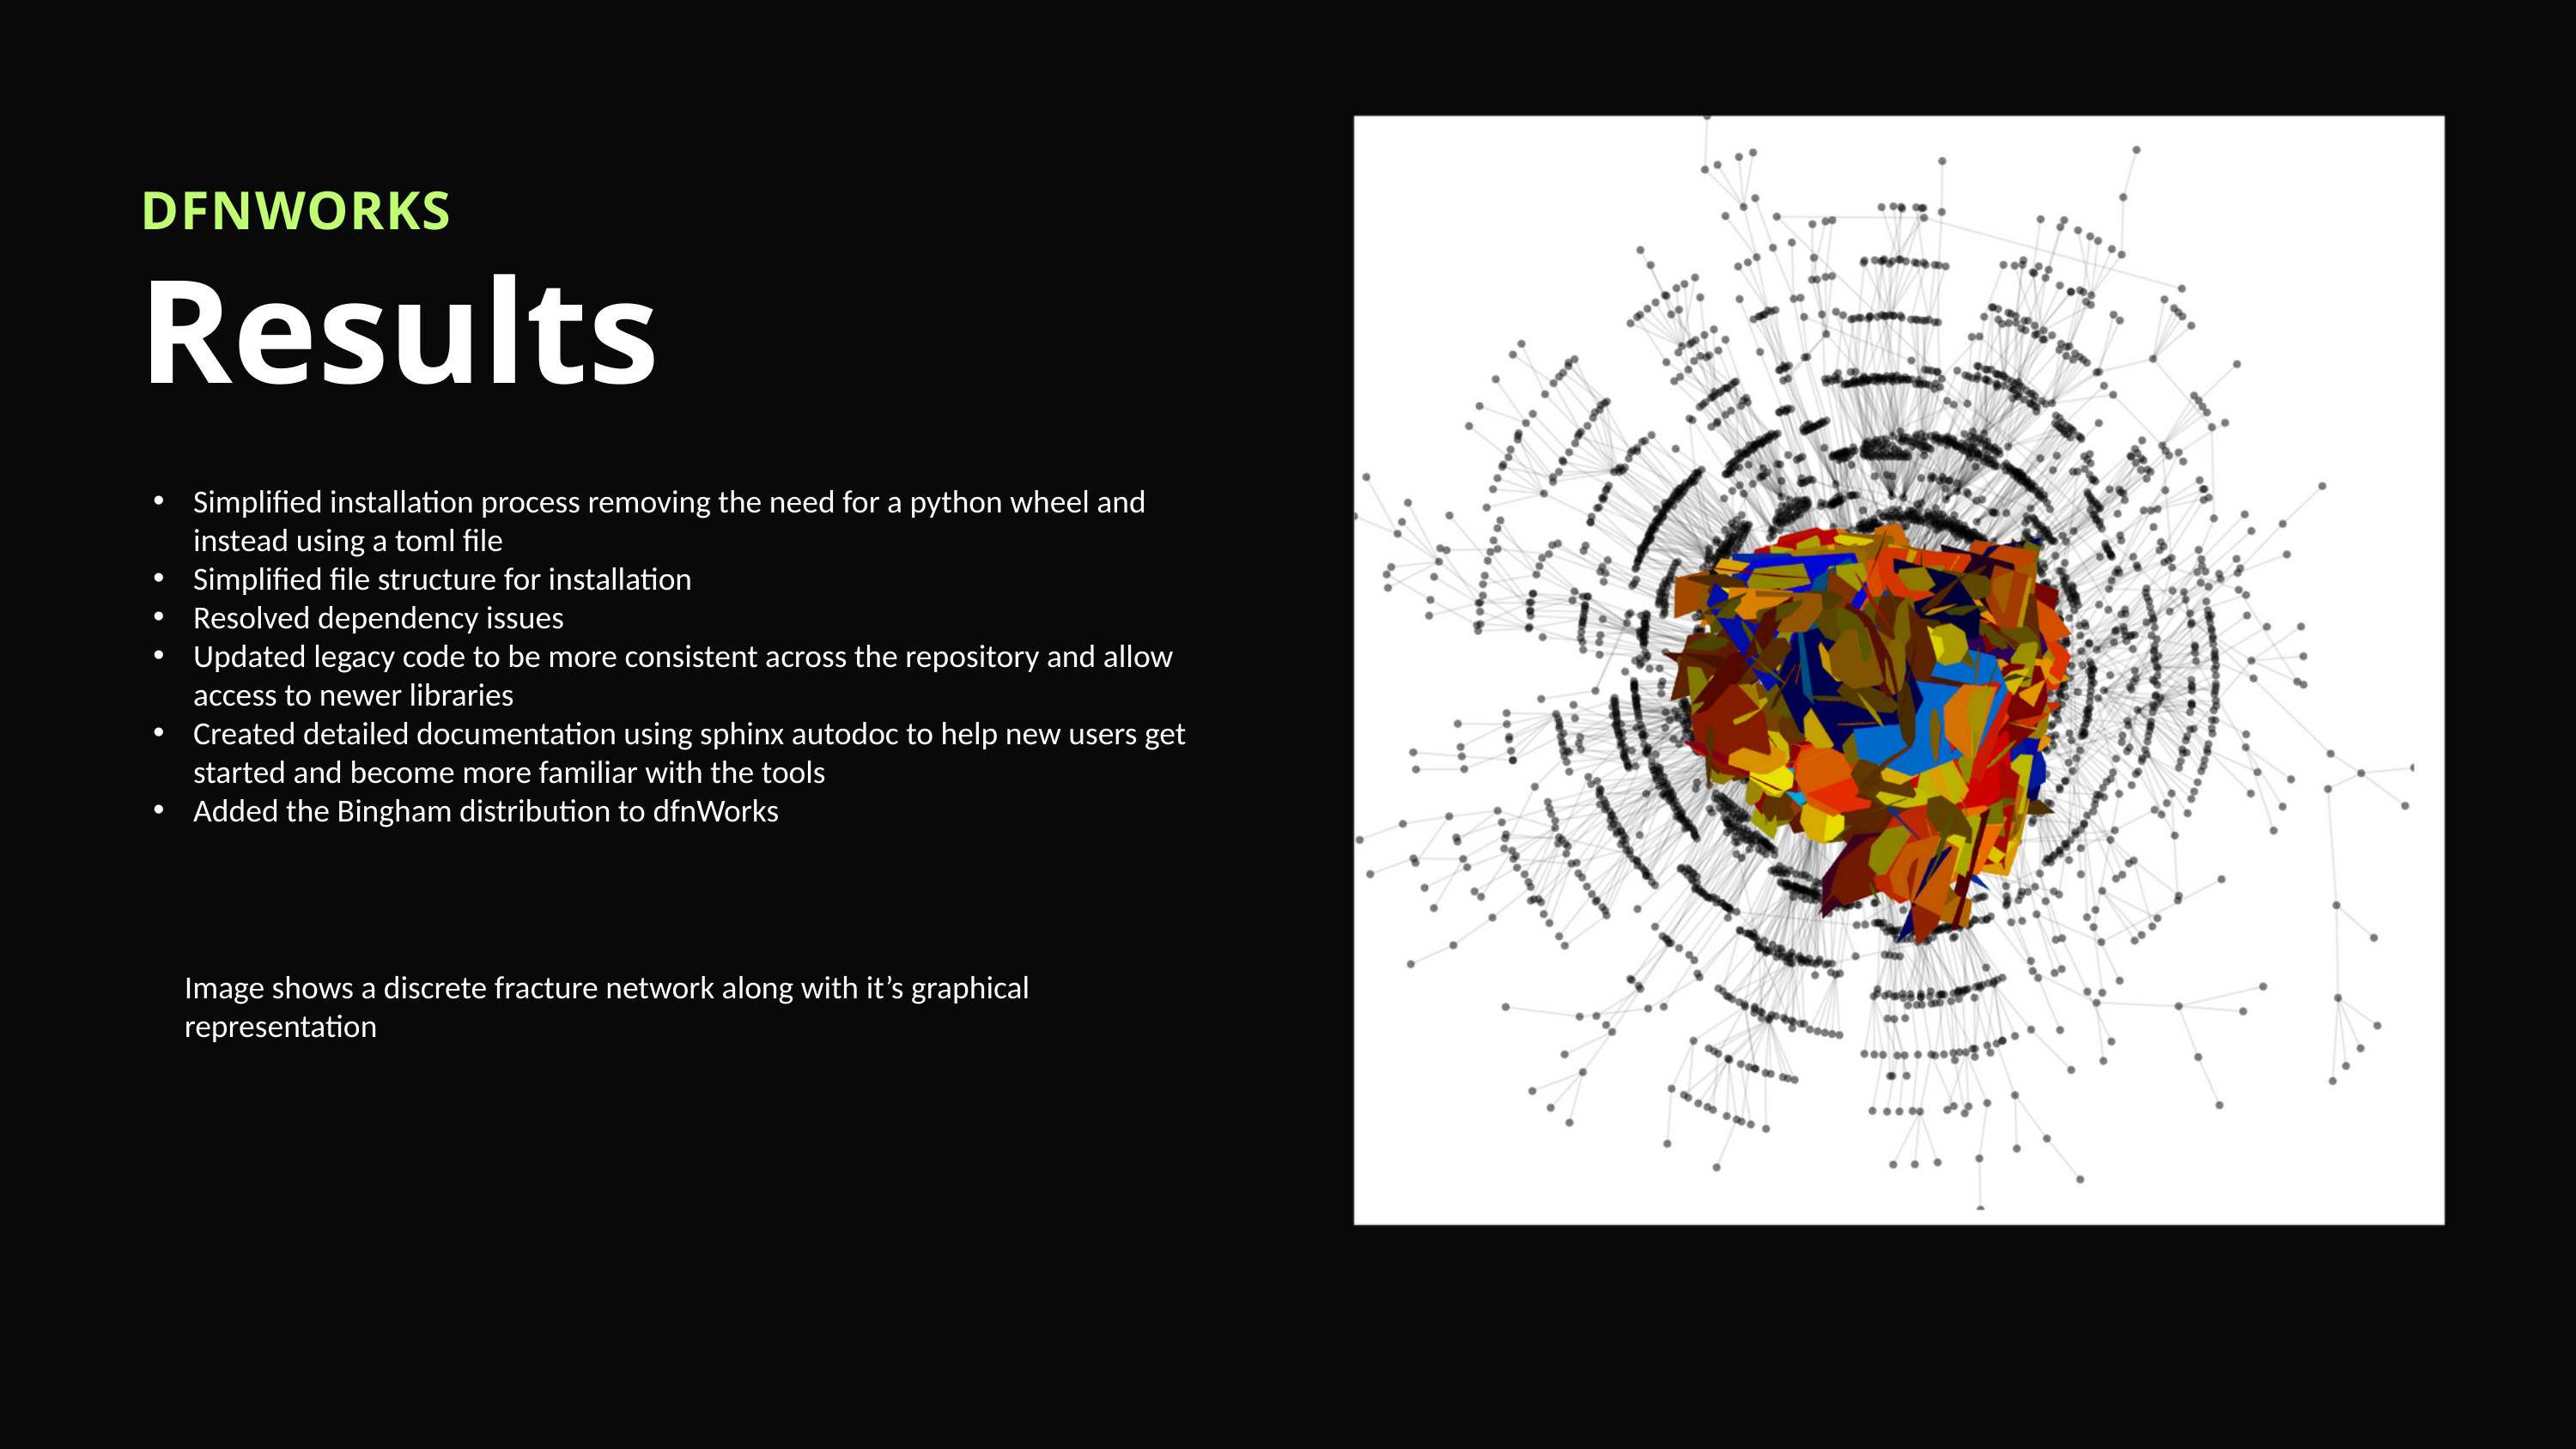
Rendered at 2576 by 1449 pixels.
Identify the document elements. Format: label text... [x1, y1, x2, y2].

text_box Simplified installation process removing the need for a python wheel and instead using a toml file Simplified file structure for installation Resolved dependency issues Updated legacy code to be more consistent across the repository and allow access to newer libraries Created detailed documentation using sphinx autodoc to help new users get started and become more familiar with the tools Added the Bingham distribution to dfnWorks [140, 474, 1236, 835]
text_box [1183, 0, 2551, 1348]
text_box Image shows a discrete fracture network along with it’s graphical representation [171, 960, 1213, 1051]
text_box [138, 177, 1289, 414]
